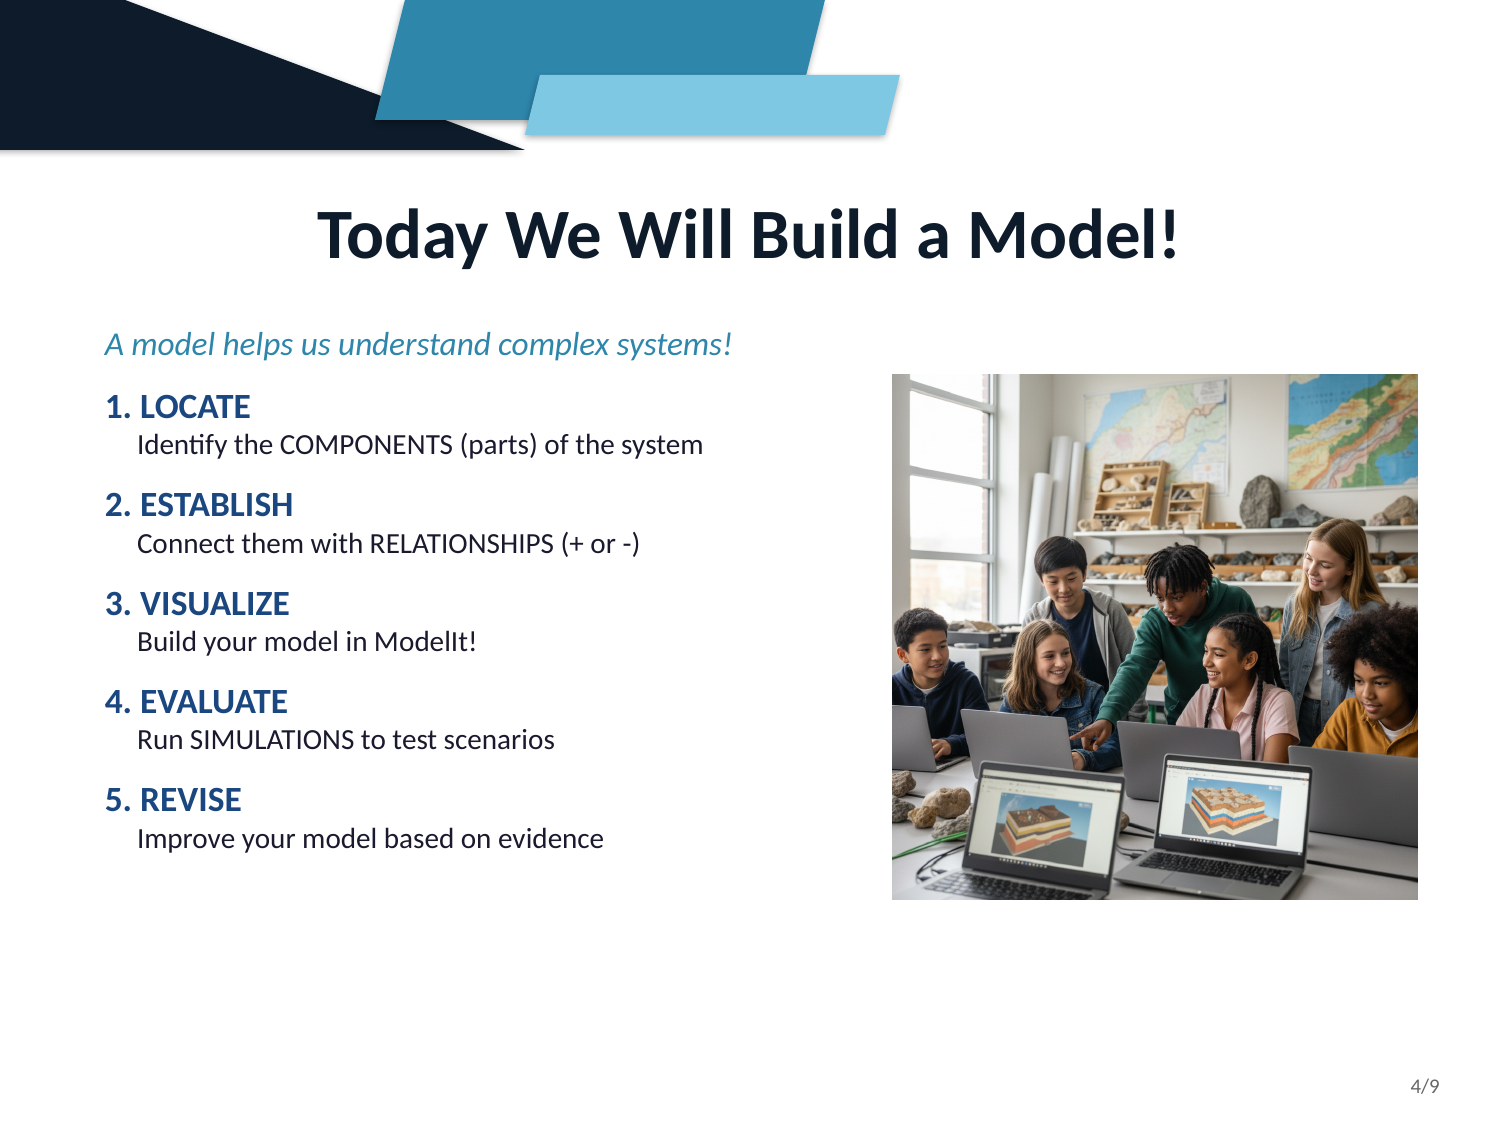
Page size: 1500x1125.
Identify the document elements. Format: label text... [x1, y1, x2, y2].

text_box Today We Will Build a Model! [302, 179, 1198, 280]
picture [892, 374, 1418, 901]
text_box [524, 74, 901, 136]
text_box 4/9 [1395, 1065, 1455, 1105]
text_box A model helps us understand complex systems! 1. LOCATE Identify the COMPONENTS (parts) of the system 2. ESTABLISH Connect them with RELATIONSHIPS (+ or -) 3. VISUALIZE Build your model in ModelIt! 4. EVALUATE Run SIMULATIONS to test scenarios 5. REVISE Improve your model based on evidence [89, 314, 870, 862]
text_box [374, 0, 826, 121]
text_box [0, 0, 526, 151]
